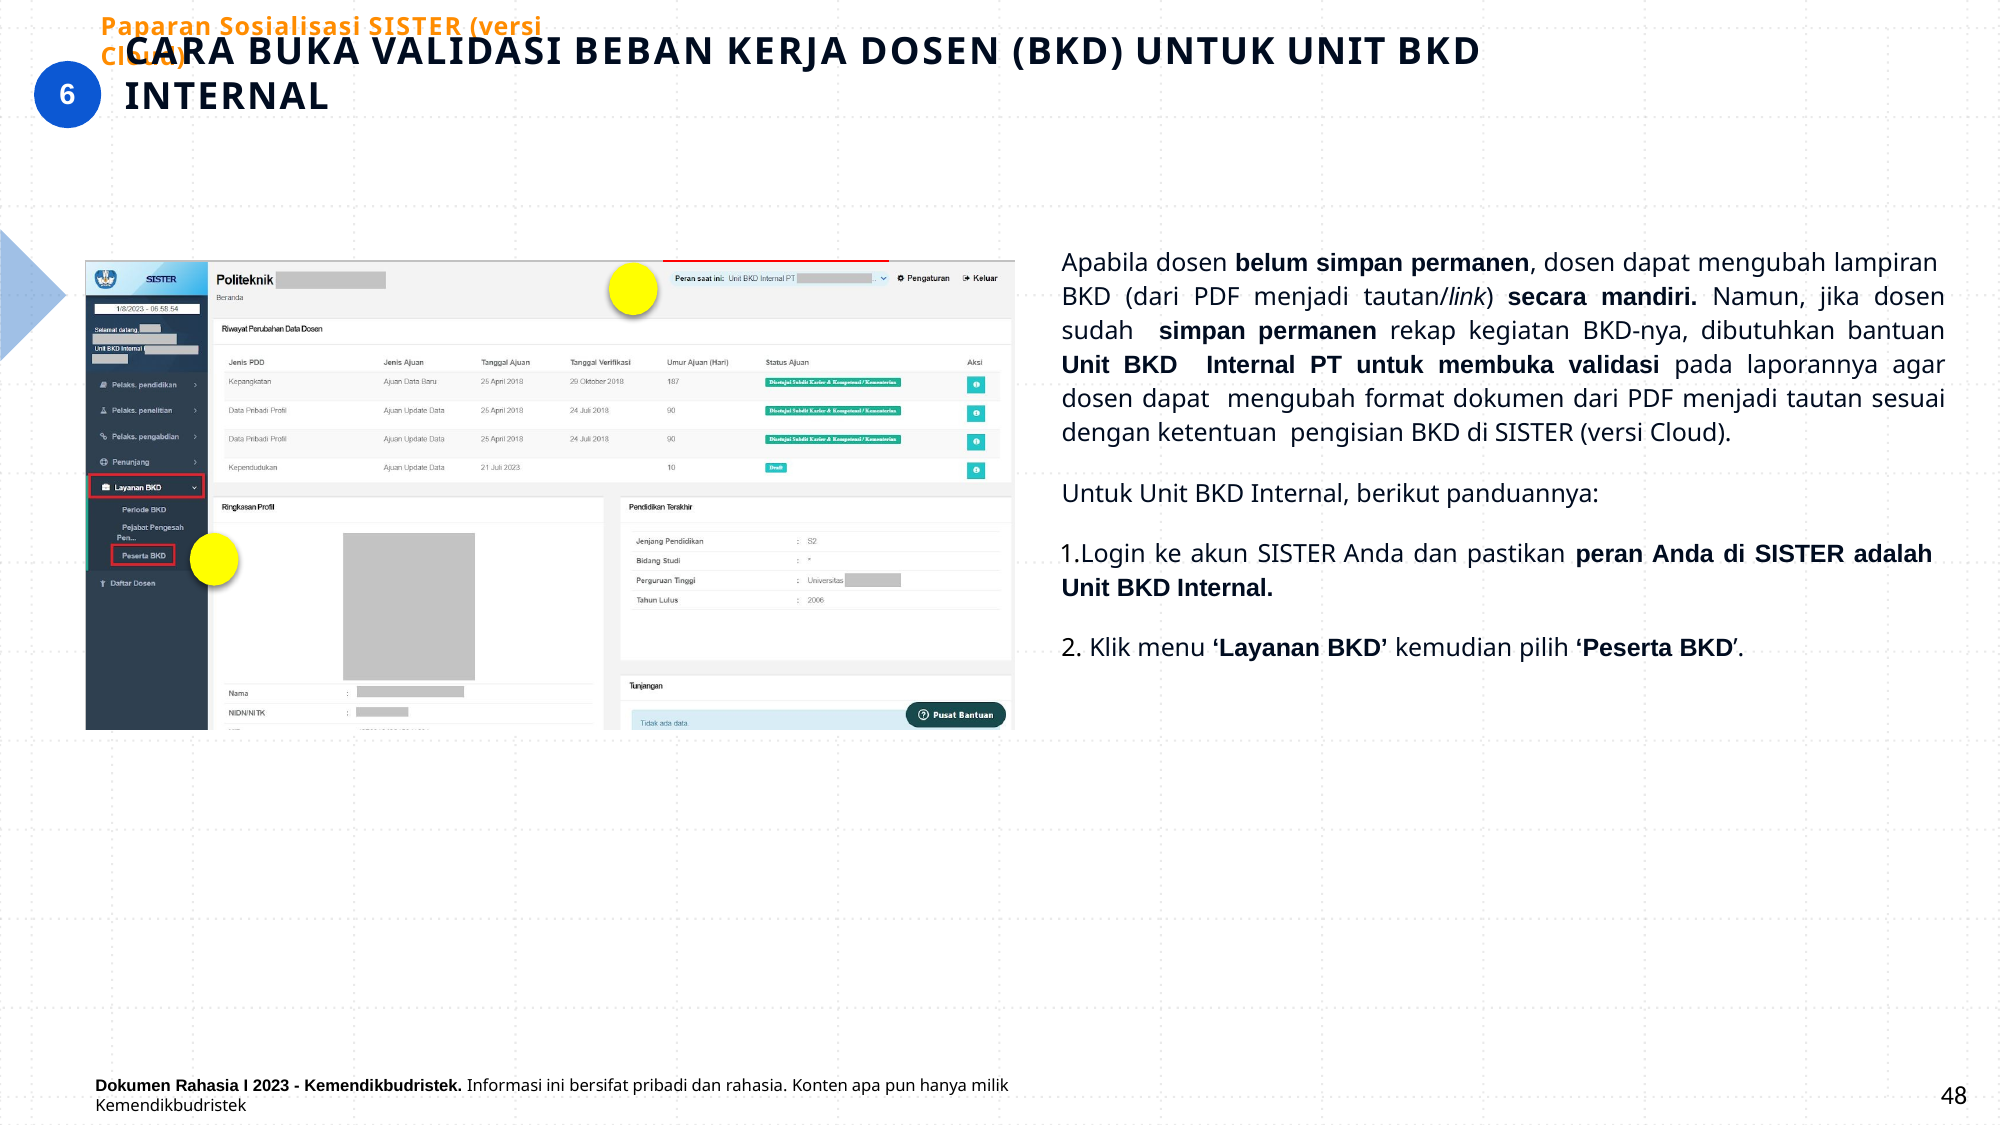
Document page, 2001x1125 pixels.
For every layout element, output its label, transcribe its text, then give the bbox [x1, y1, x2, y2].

text_box 6 [57, 73, 78, 111]
title CARA BUKA VALIDASI BEBAN KERJA DOSEN (BKD) UNTUK UNIT BKD INTERNAL [122, 0, 1567, 117]
text_box Apabila dosen belum simpan permanen, dosen dapat mengubah lampiran BKD (dari PDF menjadi tautan/link) secara mandiri. Namun, jika dosen sudah simpan permanen rekap kegiatan BKD-nya, dibutuhkan bantuan Unit BKD Internal PT untuk membuka validasi pada laporannya agar dosen dapat mengubah format dokumen dari PDF menjadi tautan sesuai dengan ketentuan pengisian BKD di SISTER (versi Cloud). Untuk Unit BKD Internal, berikut panduannya: Login ke akun SISTER Anda dan pastikan peran Anda di SISTER adalah Unit BKD Internal. Klik menu ‘Layanan BKD’ kemudian pilih ‘Peserta BKD’. [1059, 239, 1947, 662]
text_box Paparan Sosialisasi SISTER (versi Cloud) [98, 8, 122, 71]
footer Dokumen Rahasia I 2023 - Kemendikbudristek. Informasi ini bersifat pribadi dan rahasia. Konten apa pun hanya milik Kemendikbudristek [93, 768, 1128, 1125]
text_box [34, 60, 102, 129]
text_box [86, 255, 1015, 730]
slide_number 48 [1934, 769, 1974, 1125]
